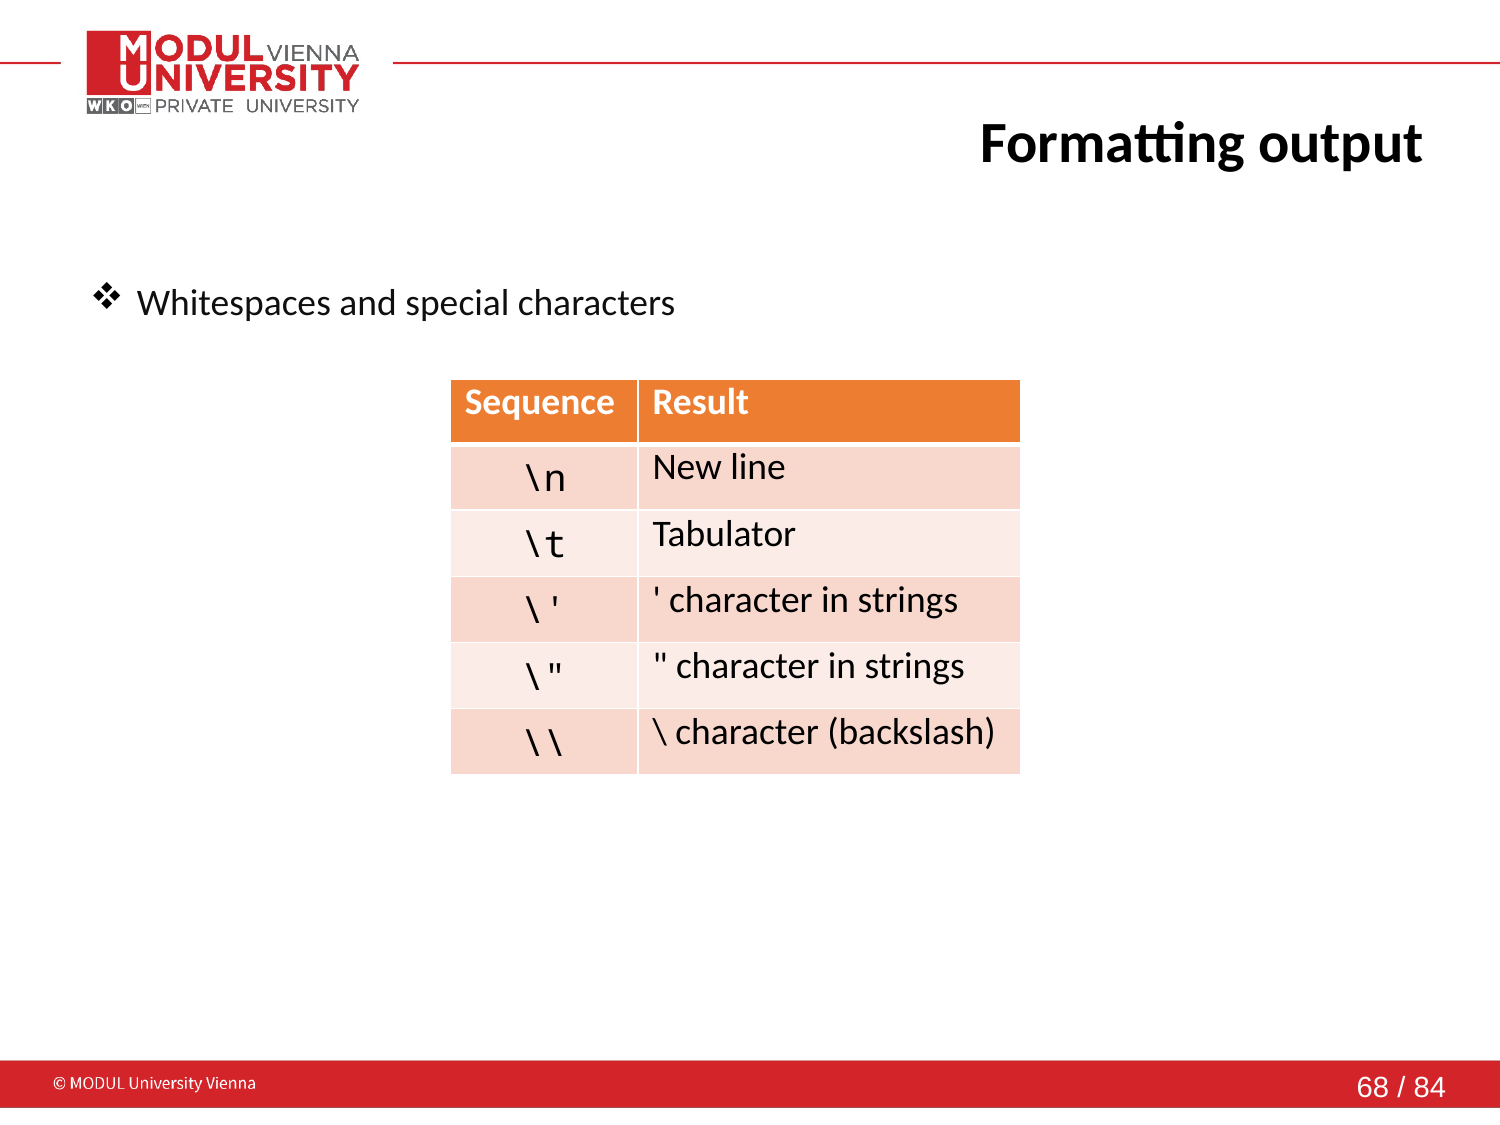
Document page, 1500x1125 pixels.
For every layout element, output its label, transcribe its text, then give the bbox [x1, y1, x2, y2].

table_header Result [639, 380, 1020, 442]
table_cell \" [451, 643, 637, 708]
table_cell \' [451, 577, 637, 642]
table_cell Tabulator [639, 511, 1020, 576]
table_cell \ character (backslash) [639, 709, 1020, 774]
table_cell \\ [451, 709, 637, 774]
table_cell \n [451, 447, 637, 509]
picture [0, 0, 1500, 1125]
table_cell \t [451, 511, 637, 576]
table_header Sequence [451, 380, 637, 442]
table_cell " character in strings [639, 643, 1020, 708]
title Formatting output [51, 45, 1439, 233]
list Whitespaces and special characters [75, 263, 1420, 706]
table_cell New line [639, 447, 1020, 509]
table_cell ' character in strings [639, 577, 1020, 642]
